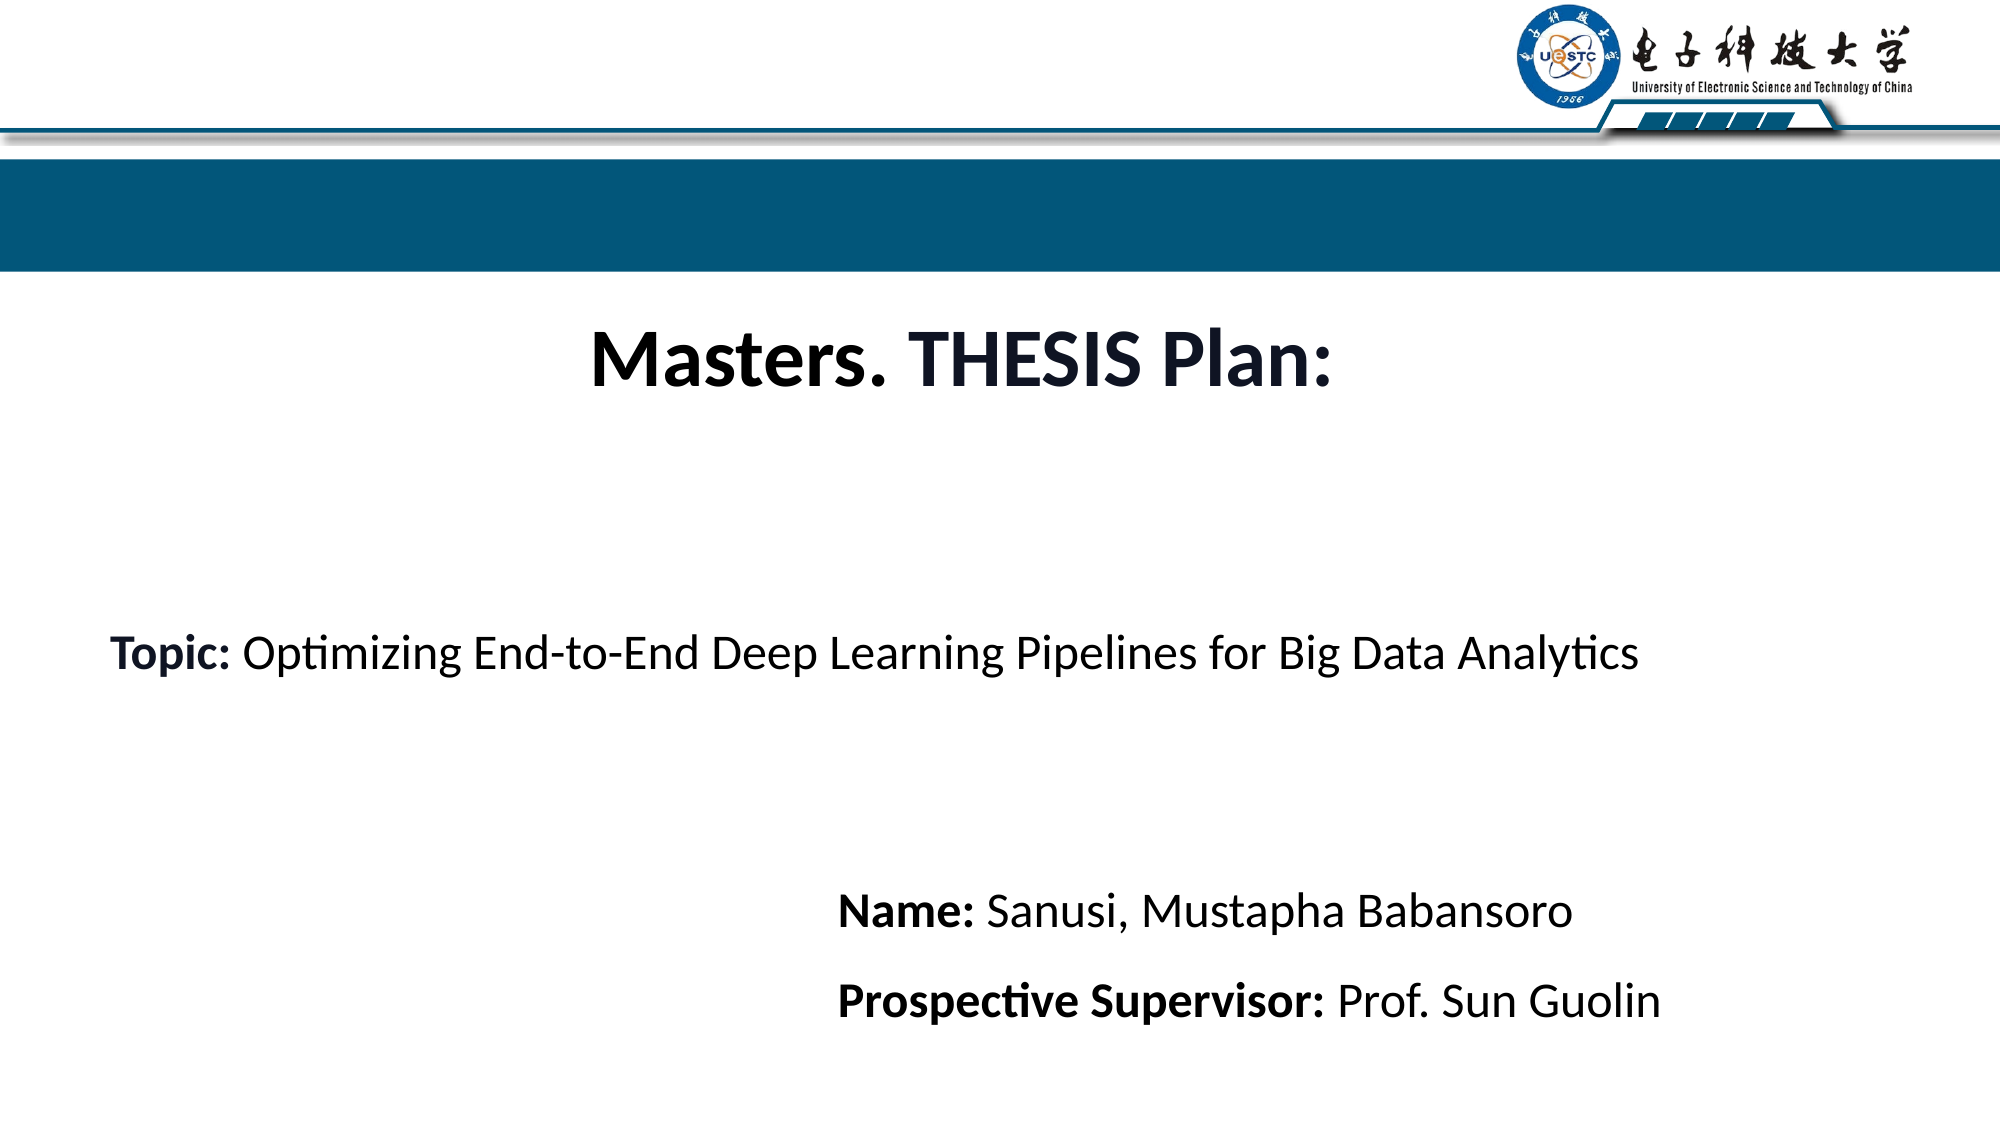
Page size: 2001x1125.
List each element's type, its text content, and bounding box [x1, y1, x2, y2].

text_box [0, 101, 2000, 131]
text_box Topic: Optimizing End-to-End Deep Learning Pipelines for Big Data Analytics [95, 612, 1734, 688]
picture [1504, 0, 1927, 113]
text_box Masters. THESIS Plan: [125, 295, 1818, 411]
text_box Name: Sanusi, Mustapha Babansoro Prospective Supervisor: Prof. Sun Guolin [823, 840, 1765, 983]
picture [1611, 105, 1822, 113]
text_box [387, 196, 1710, 272]
text_box [0, 158, 2000, 273]
